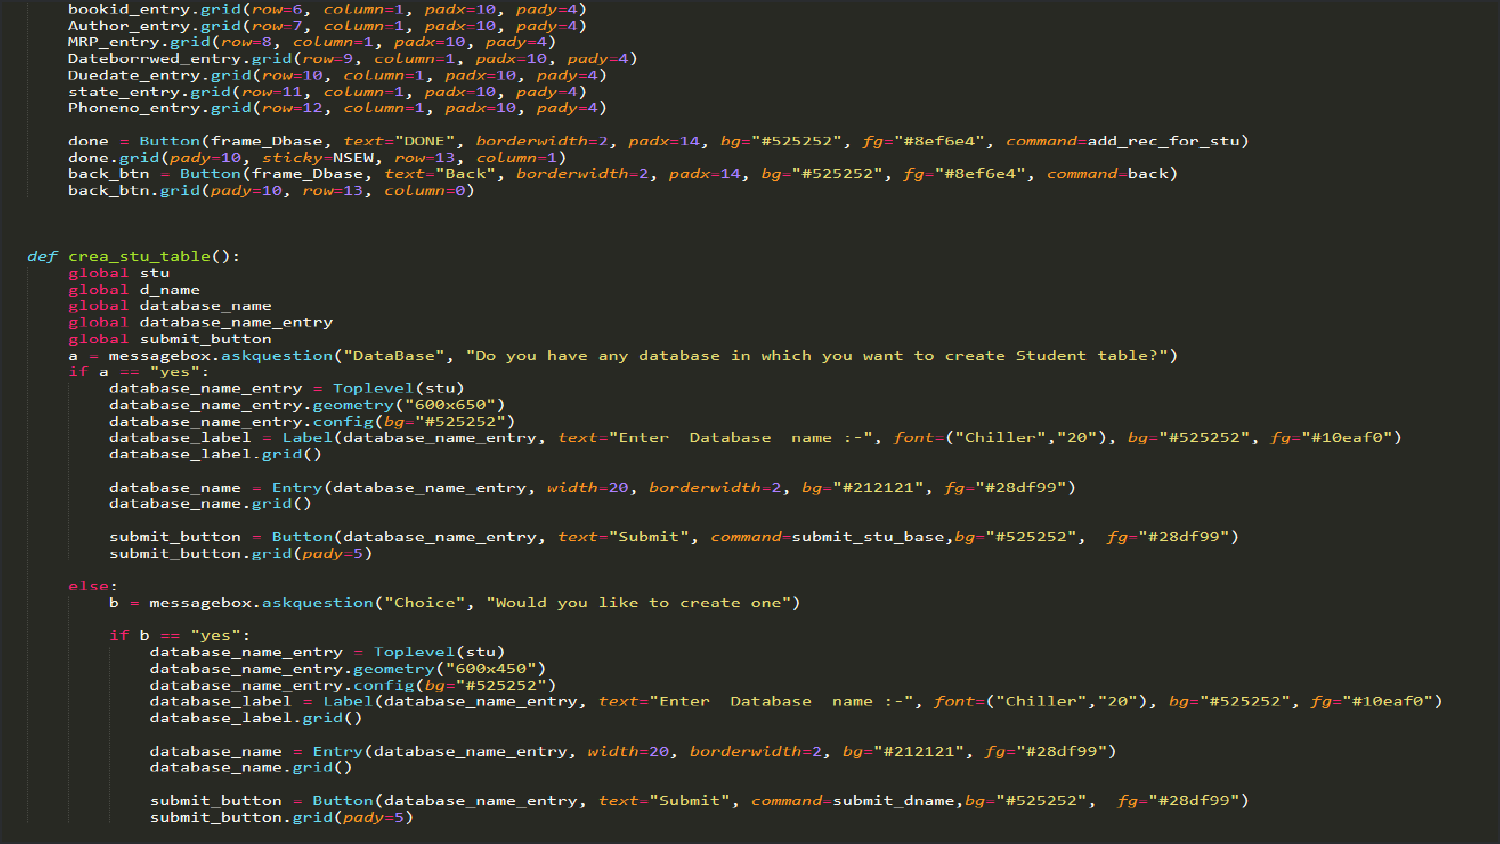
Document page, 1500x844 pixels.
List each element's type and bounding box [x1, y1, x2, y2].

text_box [0, 0, 1500, 844]
